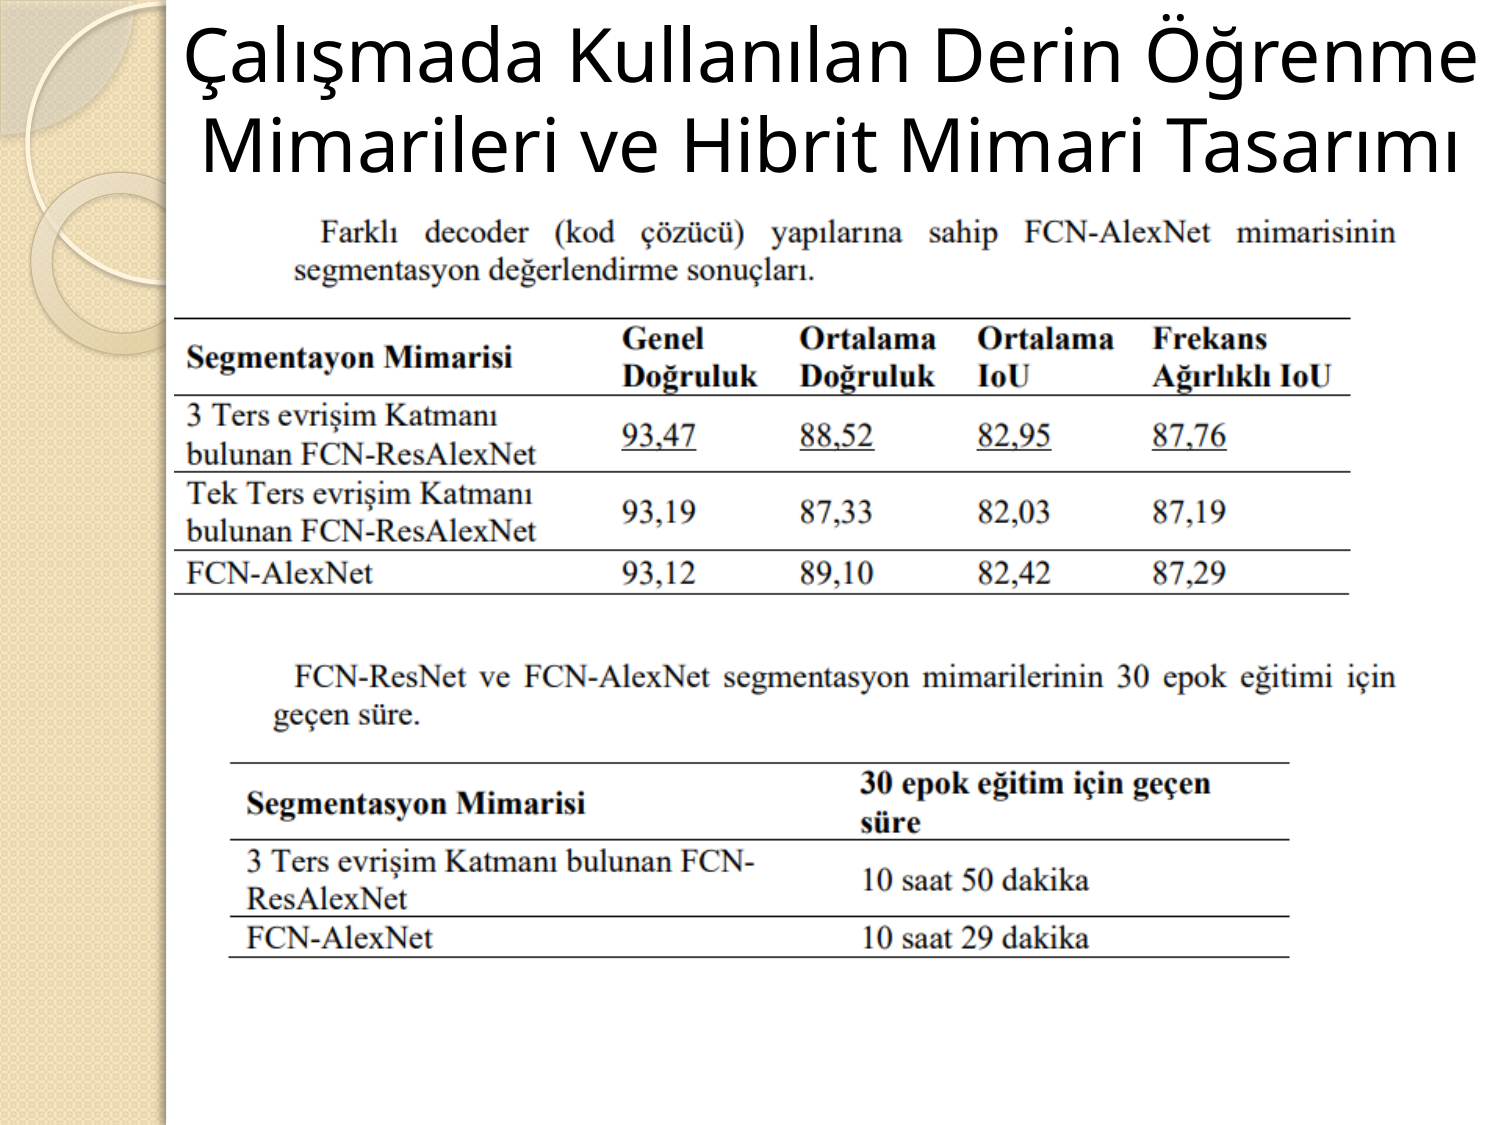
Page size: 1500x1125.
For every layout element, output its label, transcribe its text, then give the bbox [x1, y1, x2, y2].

text_box Çalışmada Kullanılan Derin Öğrenme Mimarileri ve Hibrit Mimari Tasarımı [162, 0, 1500, 195]
picture [174, 199, 1401, 966]
